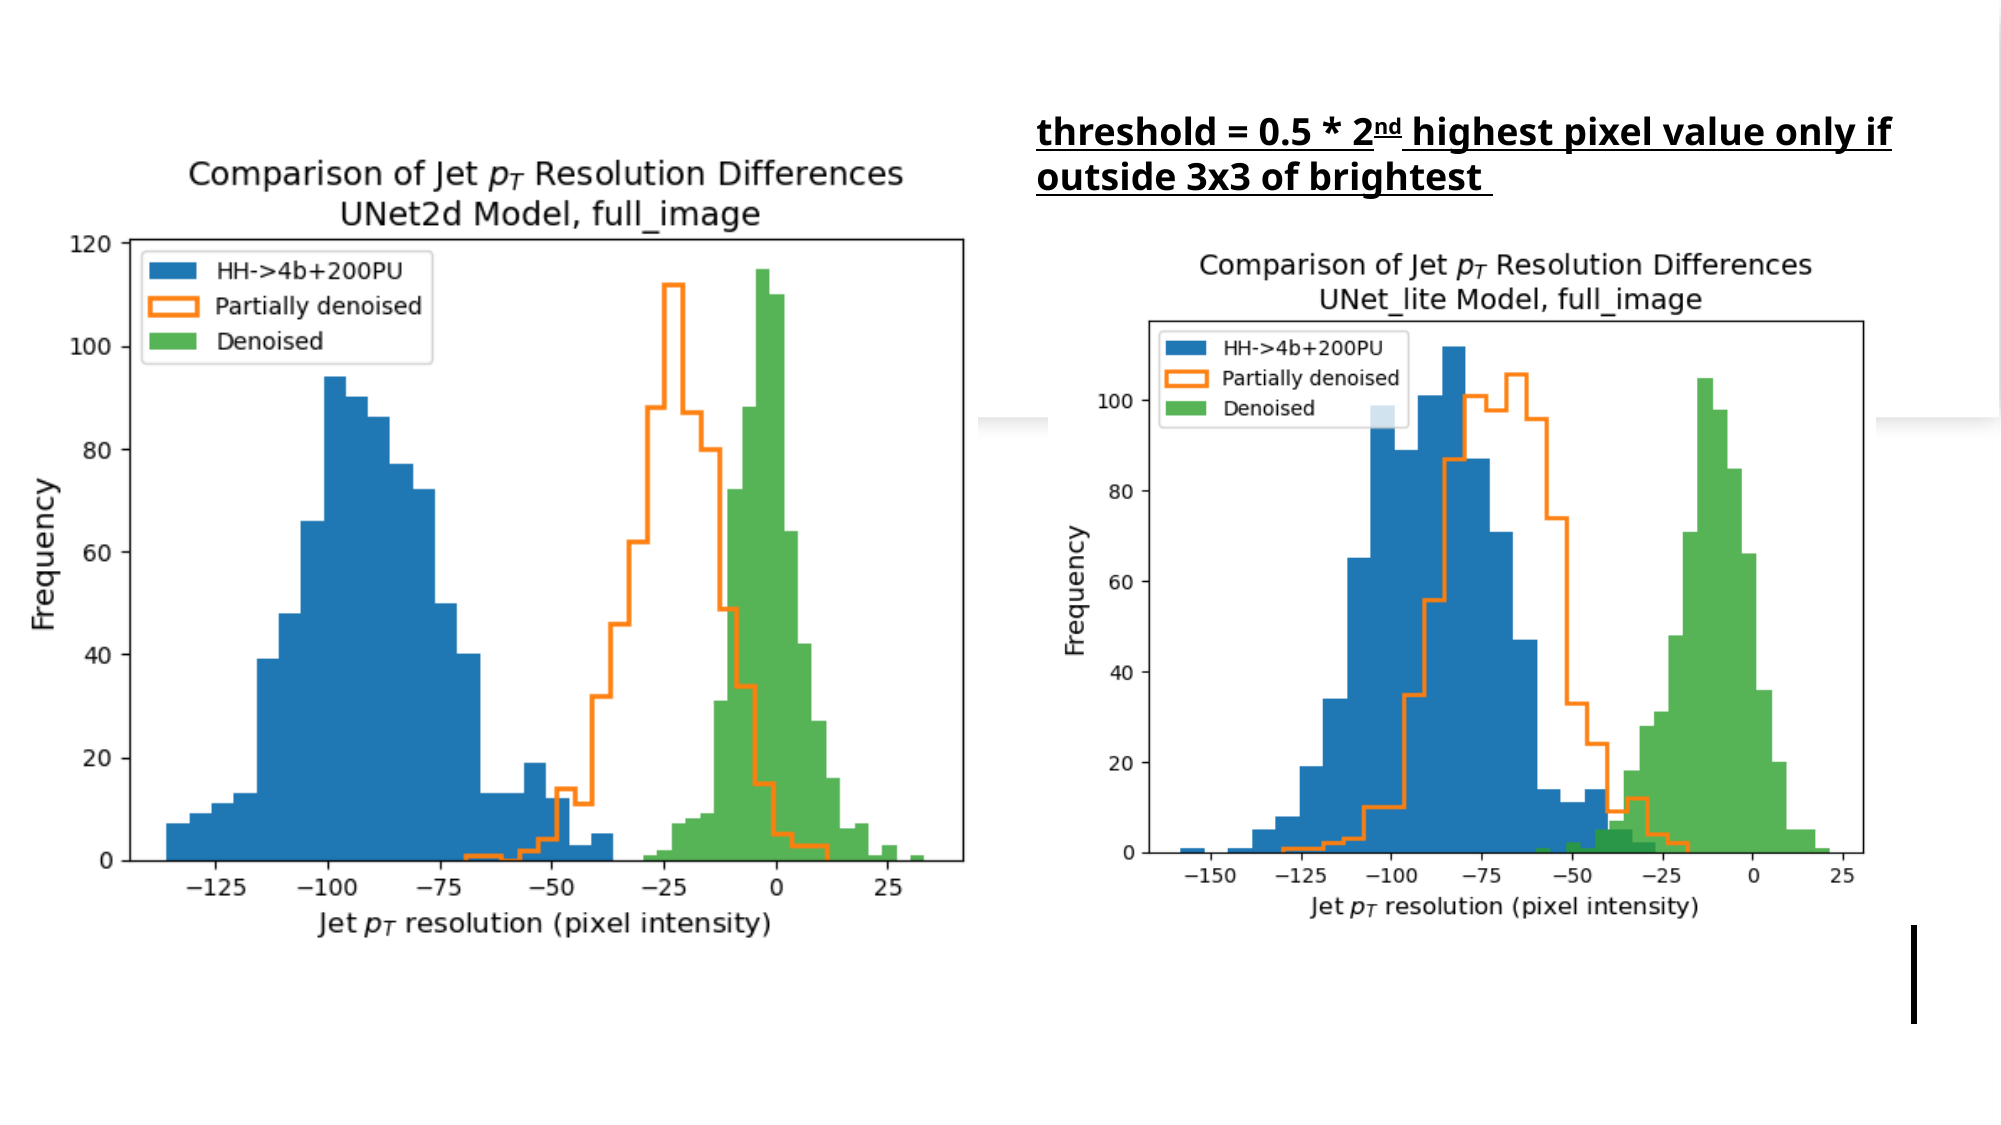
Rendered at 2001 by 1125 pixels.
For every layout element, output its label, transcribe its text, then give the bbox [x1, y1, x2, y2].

text_box threshold = 0.5 * 2nd highest pixel value only if outside 3x3 of brightest [1021, 161, 1986, 285]
picture [12, 140, 978, 958]
picture [1048, 236, 1876, 937]
